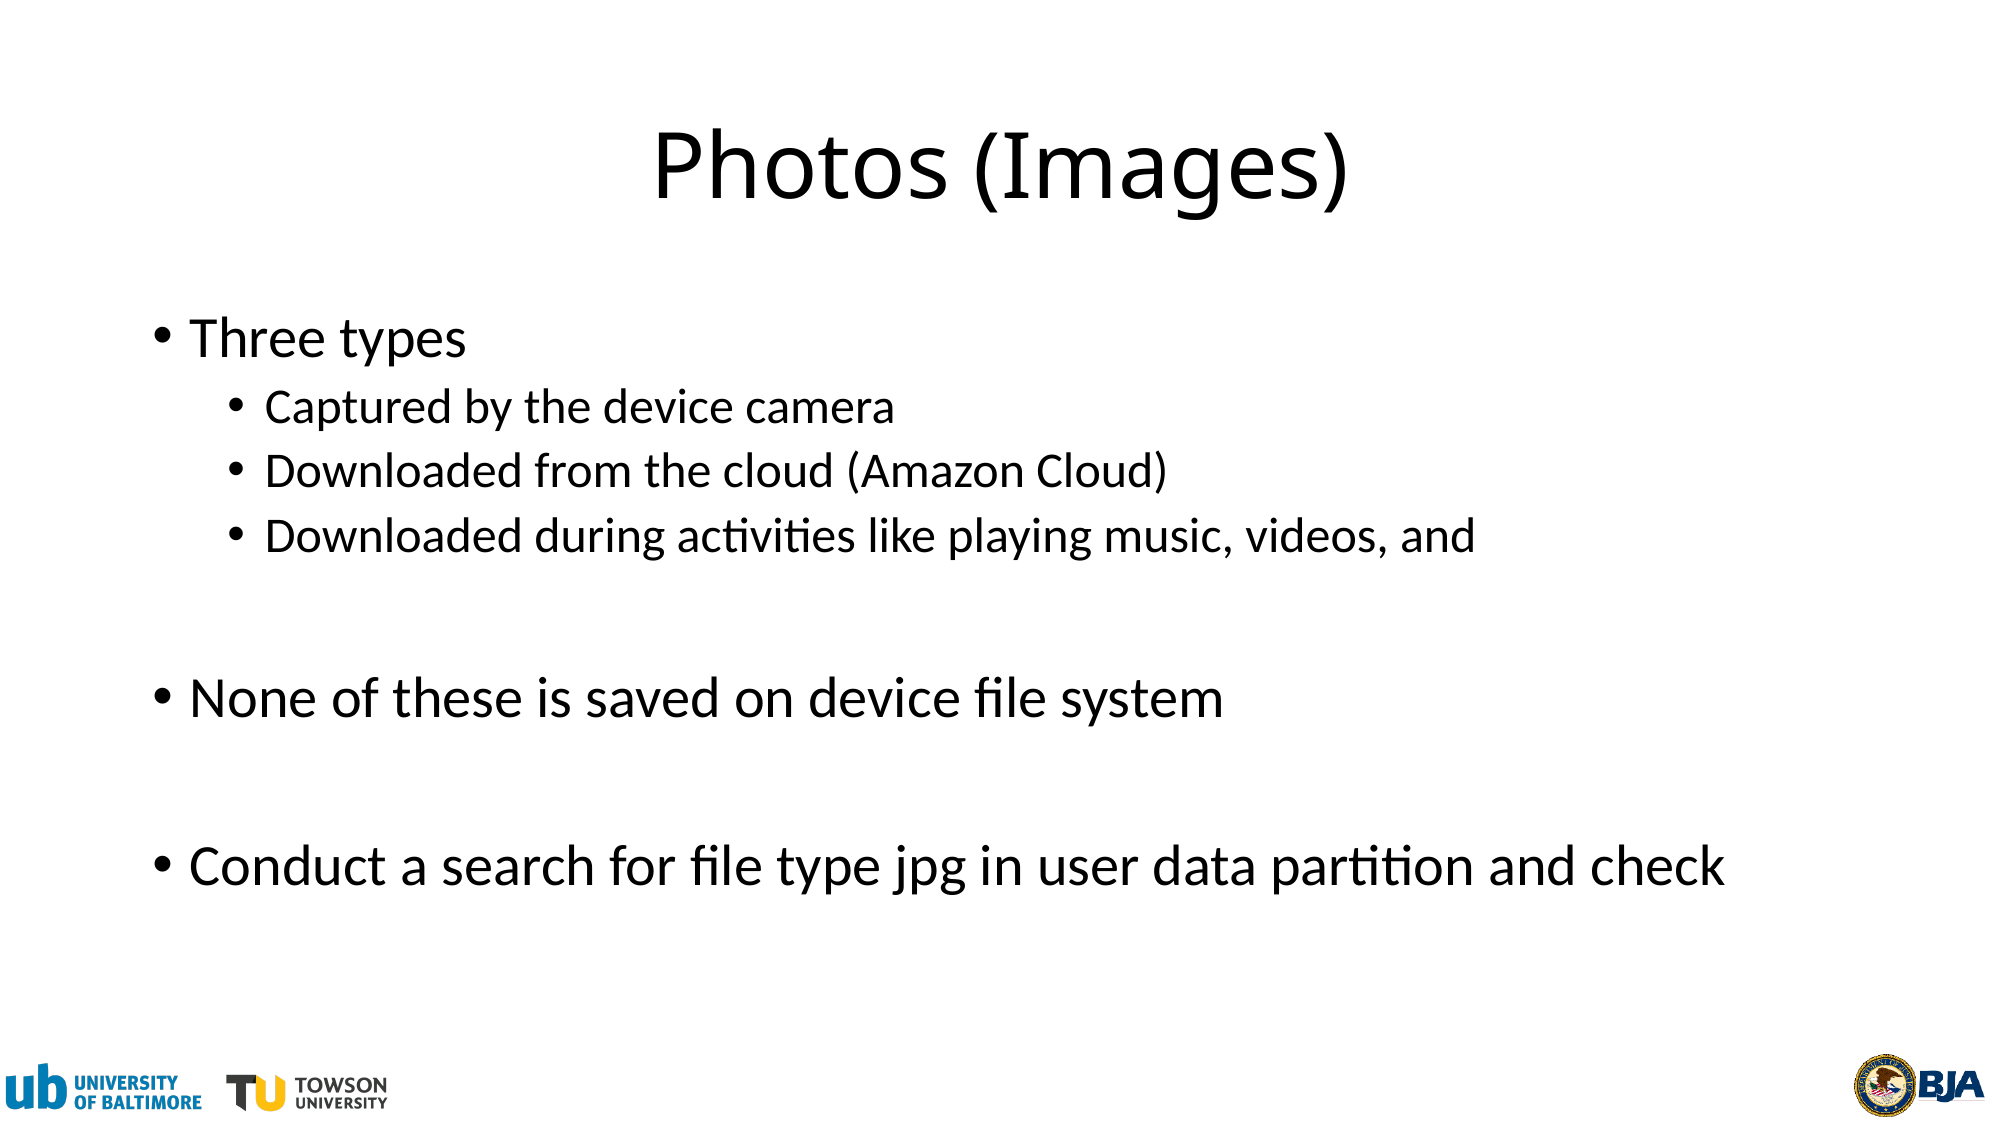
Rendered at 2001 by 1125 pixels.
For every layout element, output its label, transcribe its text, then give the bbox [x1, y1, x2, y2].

title Photos (Images) [137, 59, 1863, 278]
picture [0, 1031, 407, 1125]
list Three types Captured by the device camera Downloaded from the cloud (Amazon Cloud) Downloaded during activities like playing music, videos, and None of these is saved on device file system Conduct a search for file type jpg in user data partition and check [137, 299, 1863, 1014]
picture [1854, 1054, 1986, 1117]
